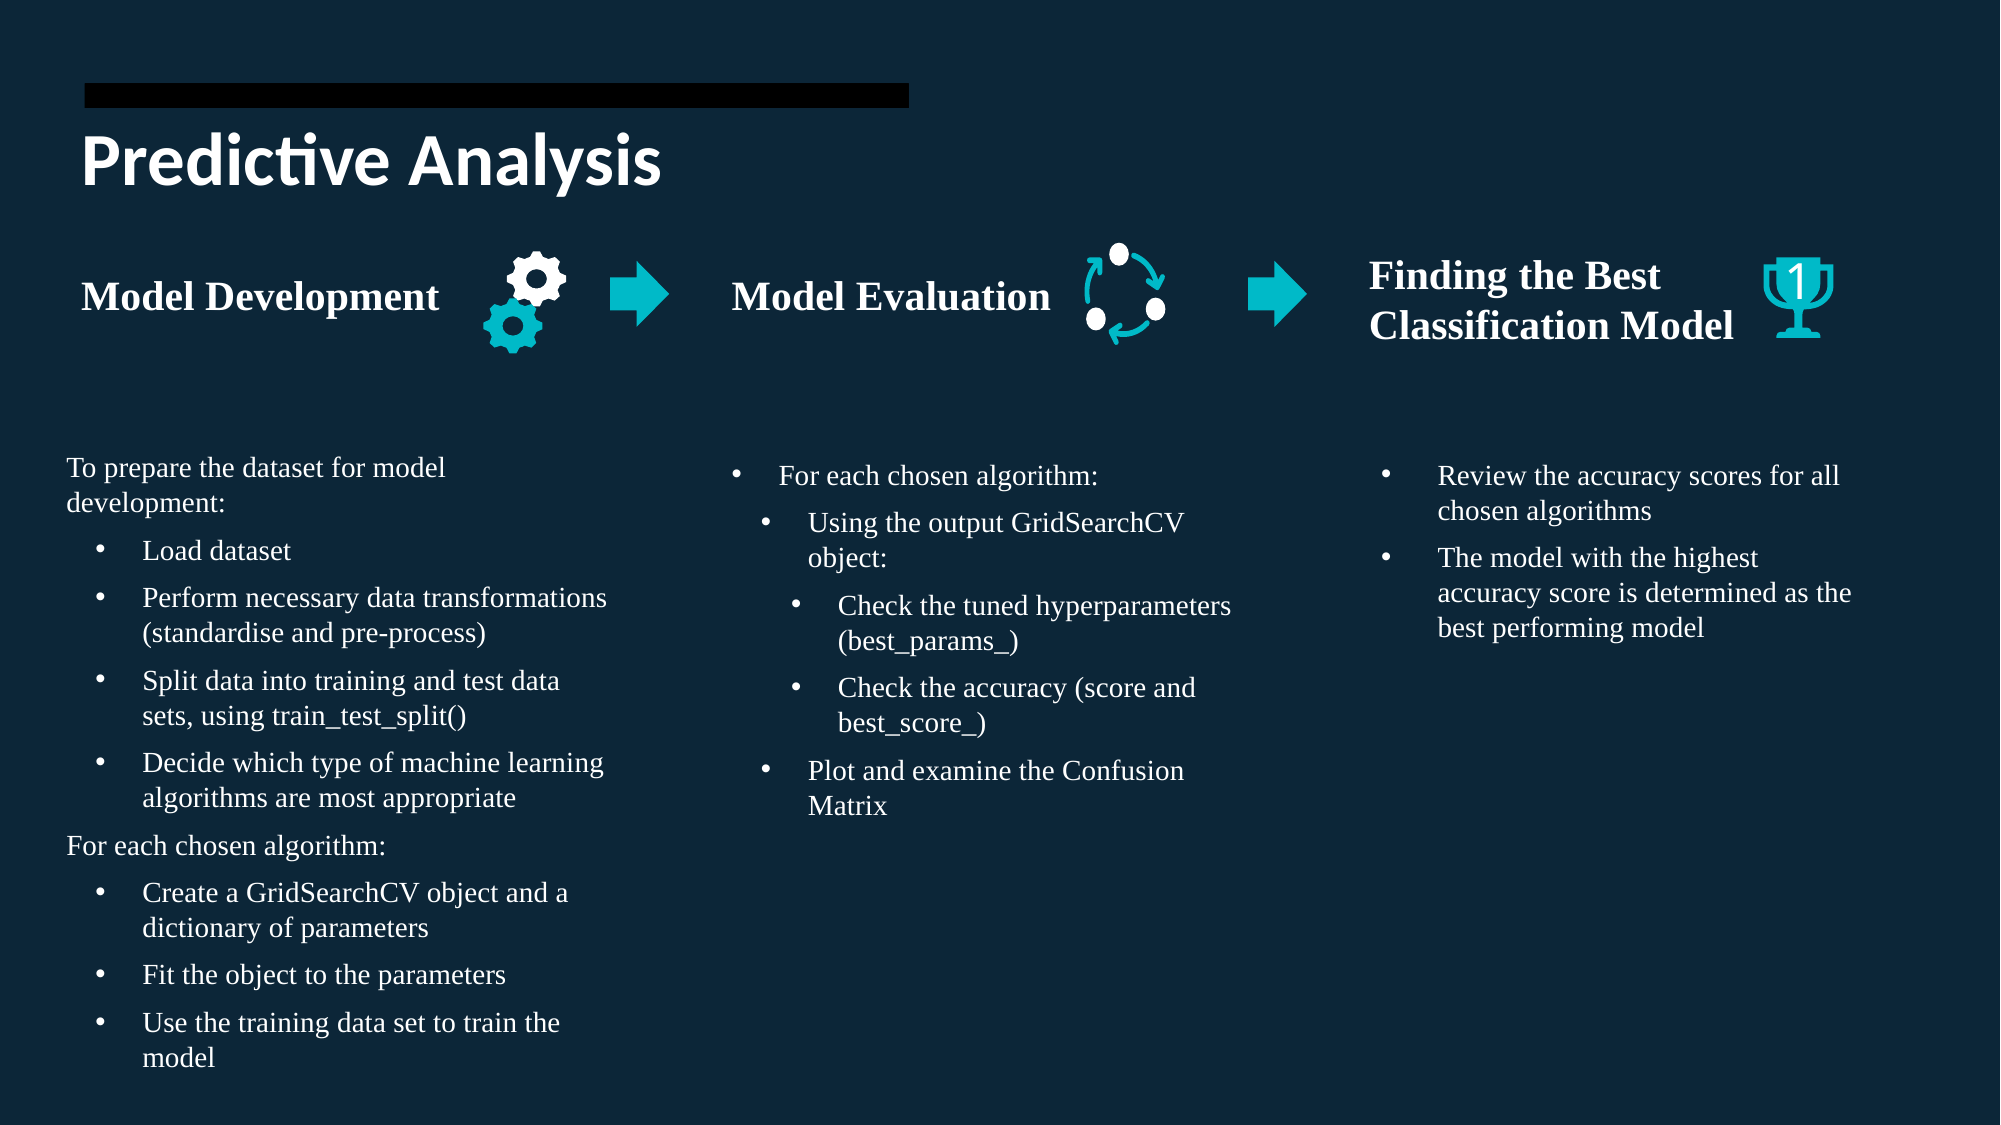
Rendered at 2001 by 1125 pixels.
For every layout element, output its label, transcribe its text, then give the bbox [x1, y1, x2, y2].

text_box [66, 226, 1875, 1024]
text_box [67, 224, 1933, 1069]
text_box Predictive Analysis [67, 86, 1870, 224]
